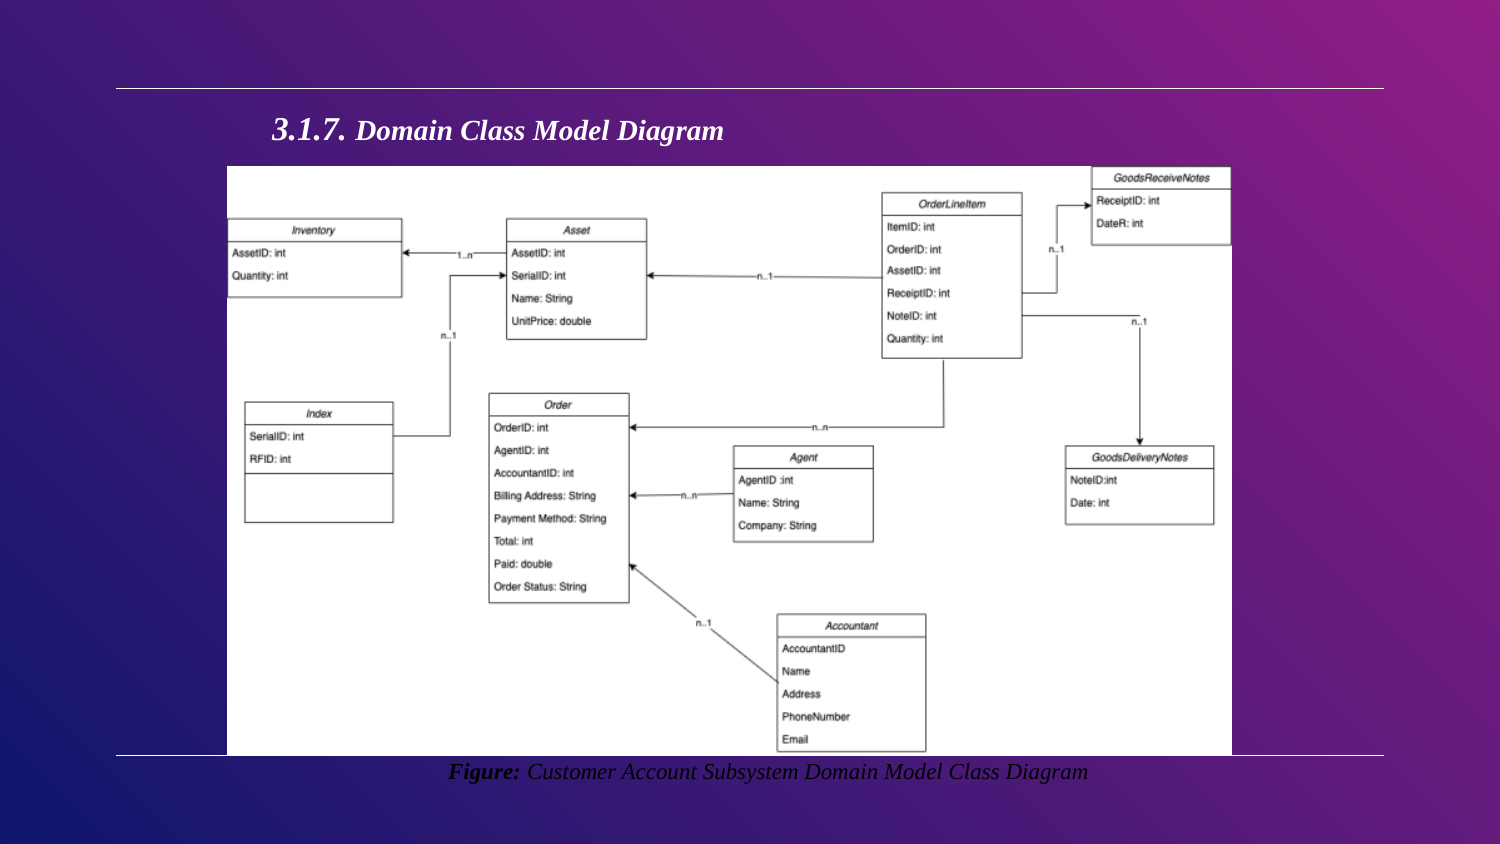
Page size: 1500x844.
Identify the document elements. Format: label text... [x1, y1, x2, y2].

text_box 3.1.7. Domain Class Model Diagram [257, 99, 1091, 165]
text_box Figure: Customer Account Subsystem Domain Model Class Diagram [333, 762, 1167, 792]
picture [227, 166, 1232, 755]
